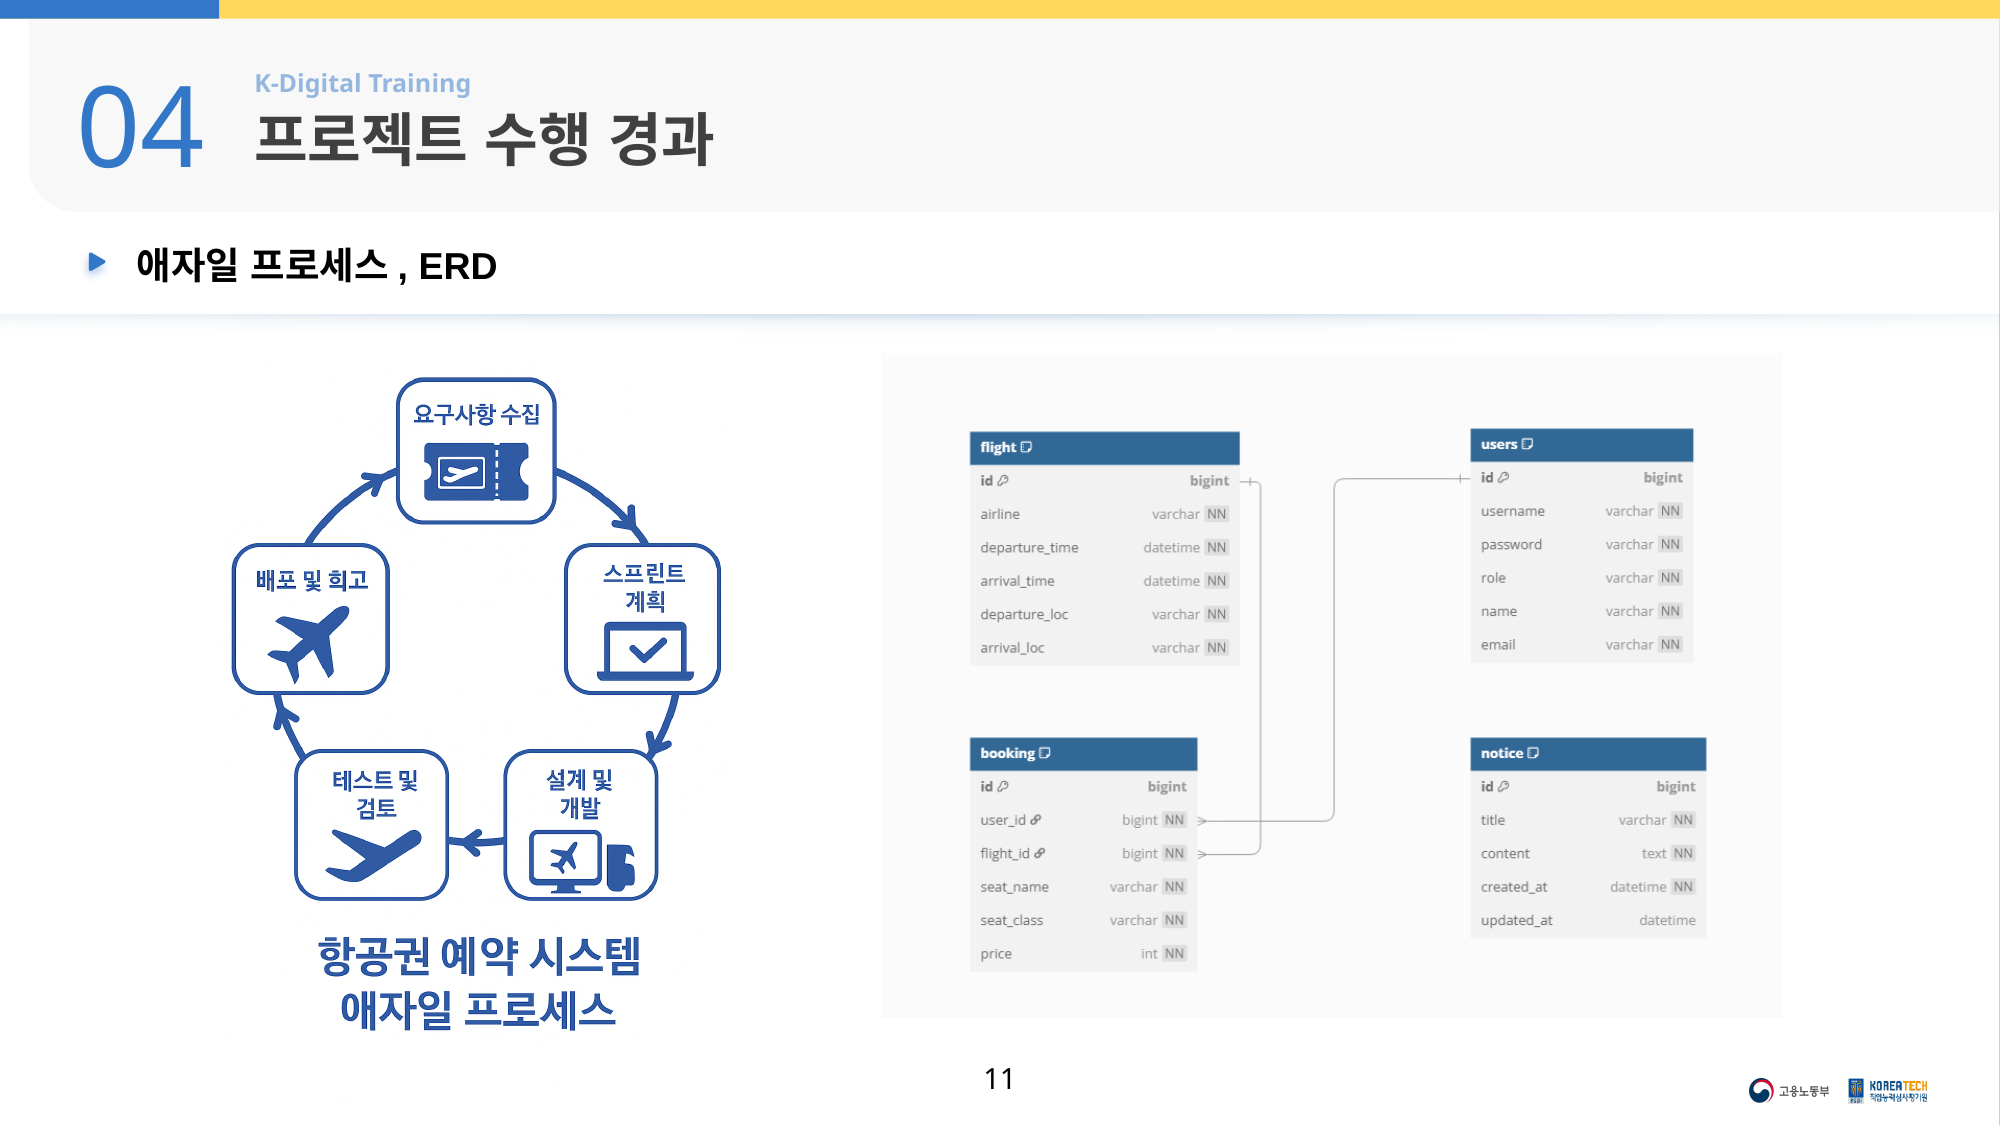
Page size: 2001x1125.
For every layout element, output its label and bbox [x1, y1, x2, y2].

text_box [88, 234, 1816, 294]
text_box [1749, 1078, 1927, 1104]
picture [0, 0, 2000, 1125]
text_box [61, 54, 1038, 191]
